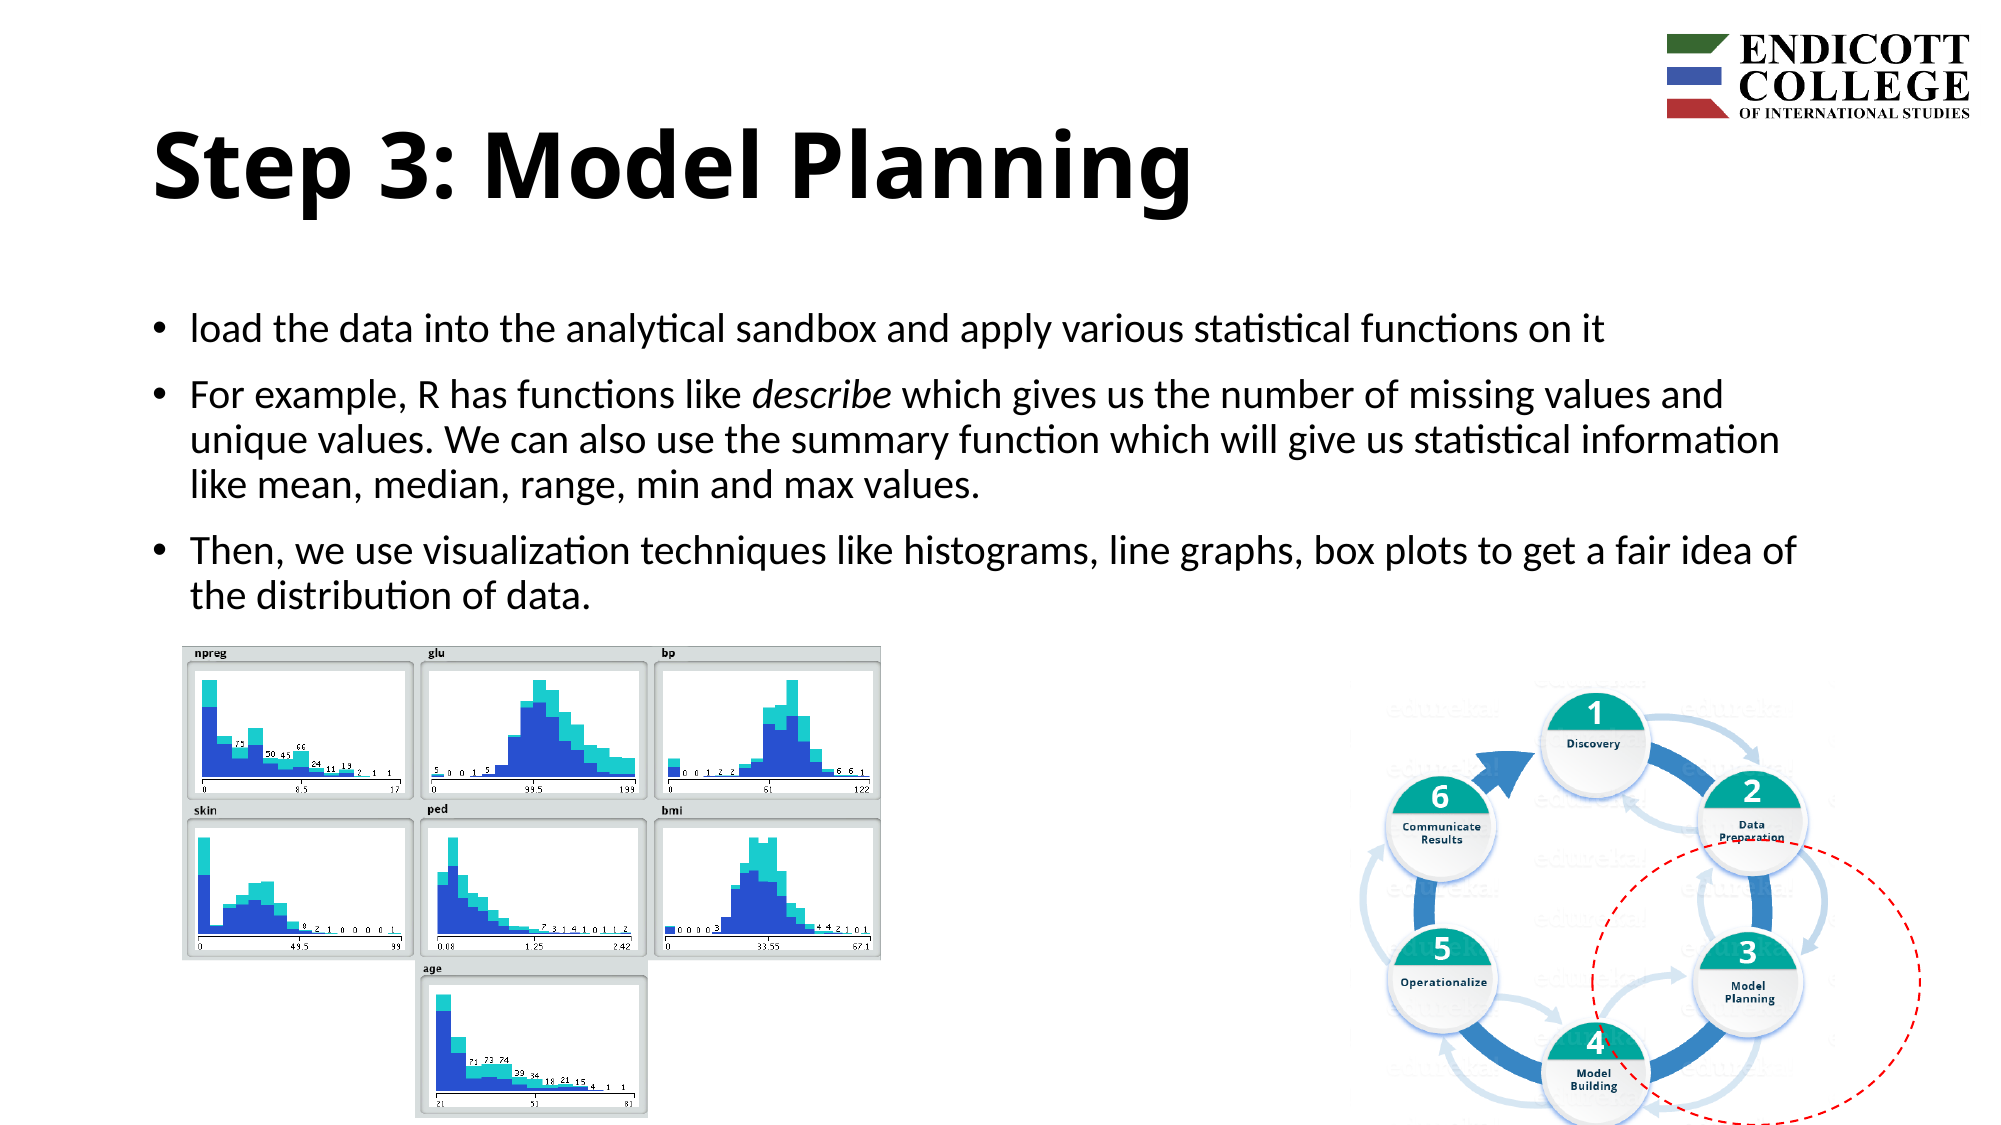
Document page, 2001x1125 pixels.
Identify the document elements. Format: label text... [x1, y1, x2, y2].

title Step 3: Model Planning [137, 59, 1863, 278]
picture [1349, 681, 1835, 1125]
picture [1658, 23, 1981, 126]
picture [182, 646, 881, 1118]
text_box [1835, 856, 1921, 1109]
list load the data into the analytical sandbox and apply various statistical functions on it For example, R has functions like describe which gives us the number of missing values and unique values. We can also use the summary function which will give us statistical information like mean, median, range, min and max values. Then, we use visualization techniques like histograms, line graphs, box plots to get a fair idea of the distribution of data. [137, 299, 1863, 1014]
